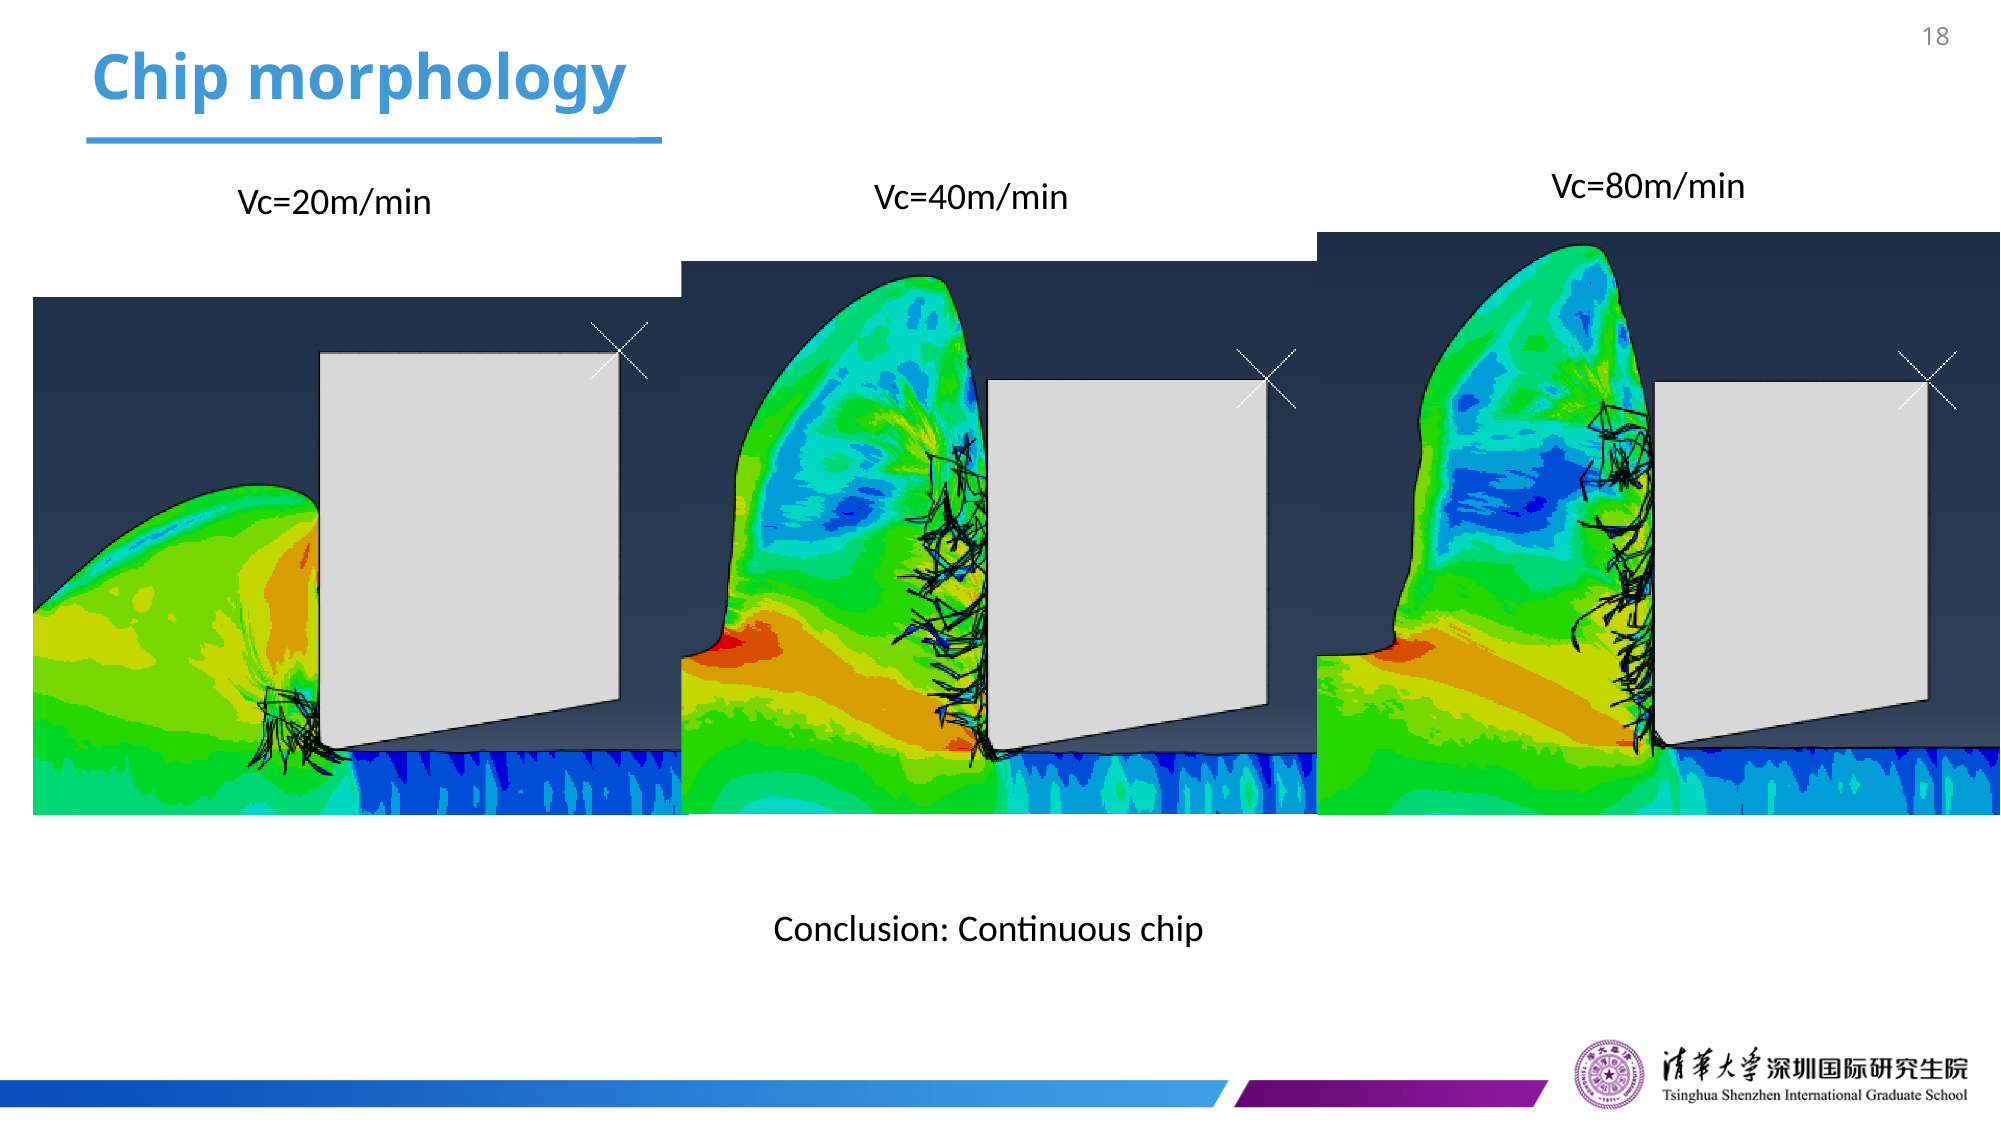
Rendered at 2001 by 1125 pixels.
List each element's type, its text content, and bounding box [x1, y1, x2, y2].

slide_number 18 [1514, 7, 1965, 68]
picture [0, 0, 2001, 1125]
text_box Vc=40m/min [859, 164, 1129, 224]
text_box Conclusion: Continuous chip [758, 896, 1242, 957]
text_box Vc=80m/min [1536, 153, 1806, 214]
text_box Vc=20m/min [222, 169, 493, 230]
title Chip morphology [75, 31, 732, 128]
